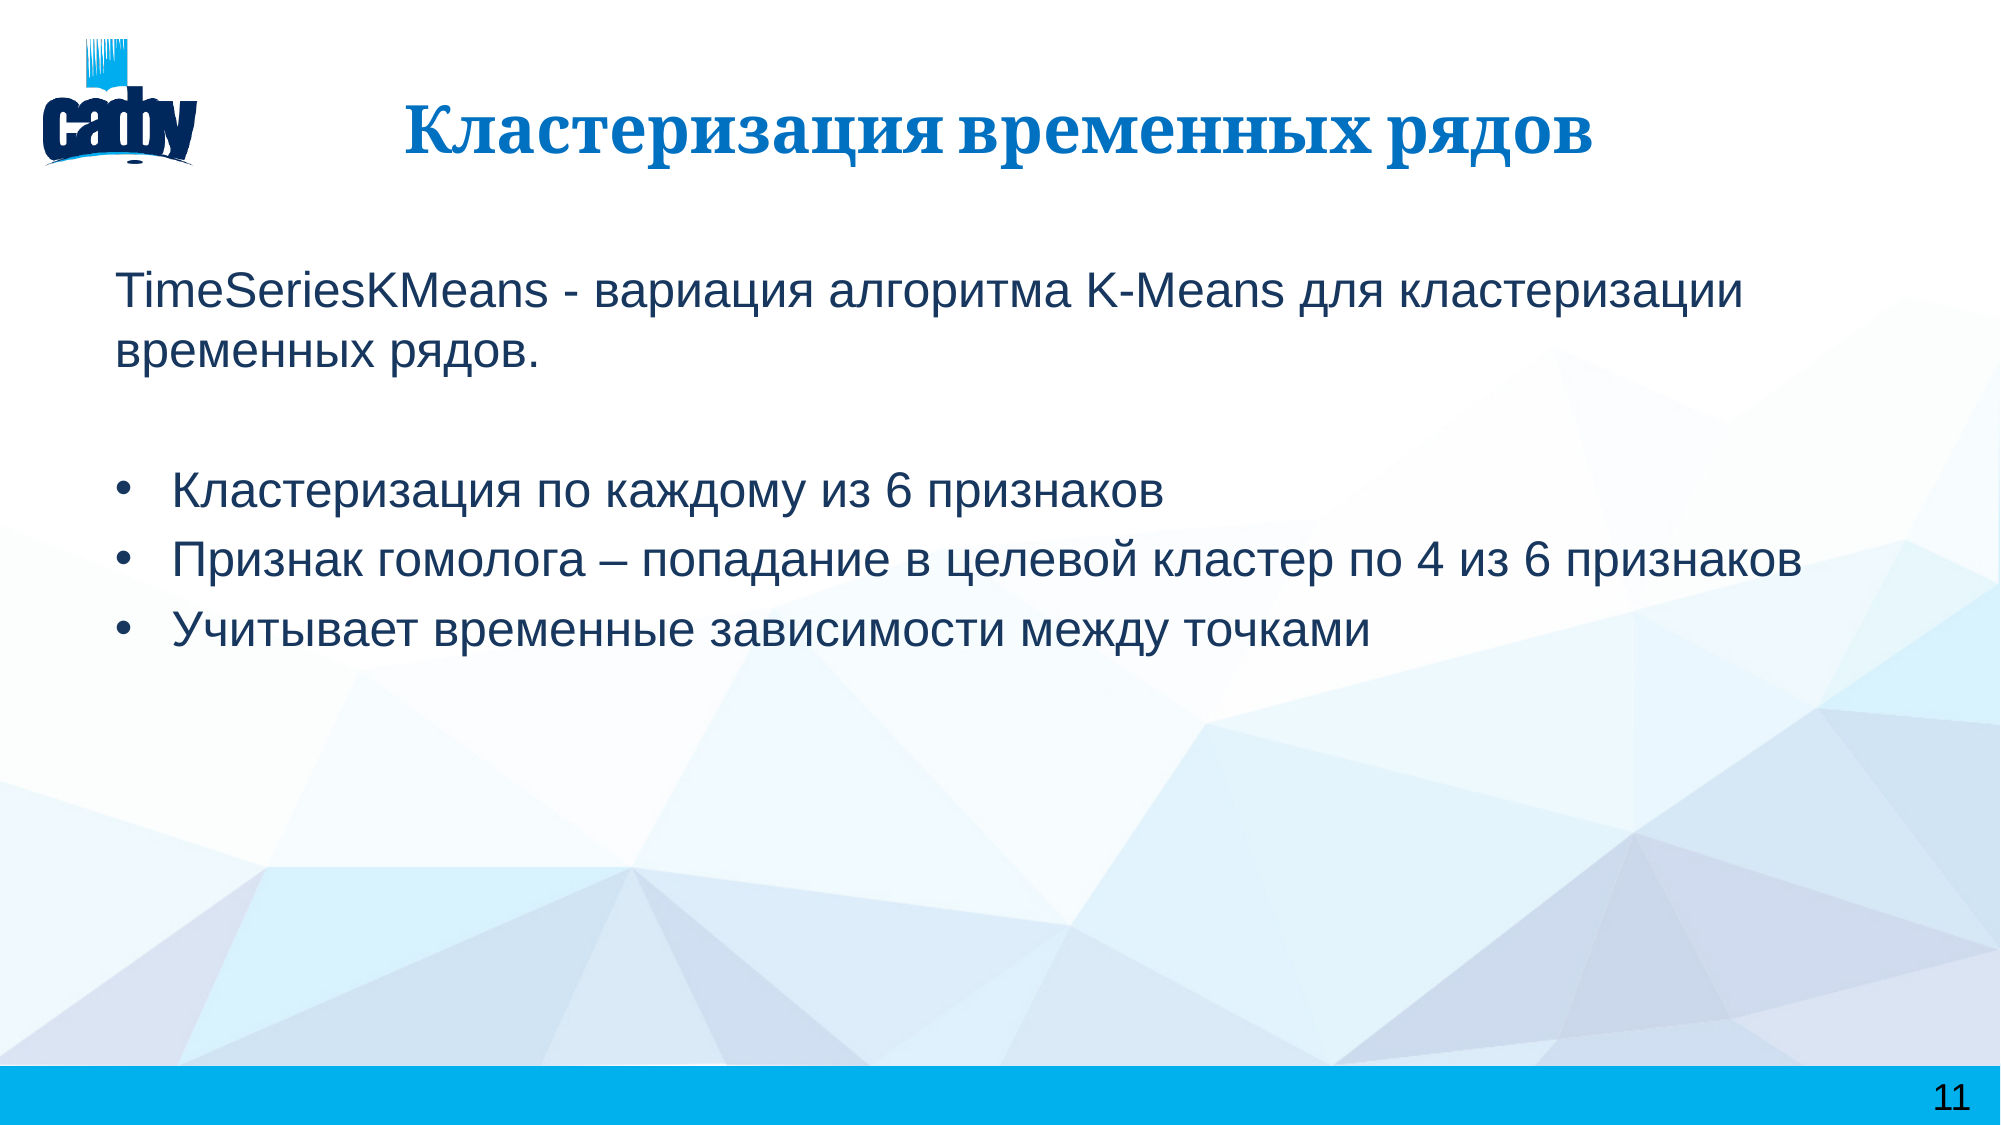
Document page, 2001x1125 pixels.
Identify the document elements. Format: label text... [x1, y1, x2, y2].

title Кластеризация временных рядов [291, 45, 1709, 209]
slide_number 11 [1520, 1065, 1987, 1125]
picture [0, 0, 2001, 1065]
list TimeSeriesKMeans - вариация алгоритма K-Means для кластеризации временных рядов. Кластеризация по каждому из 6 признаков Признак гомолога – попадание в целевой кластер по 4 из 6 признаков Учитывает временные зависимости между точками [99, 249, 1900, 1018]
